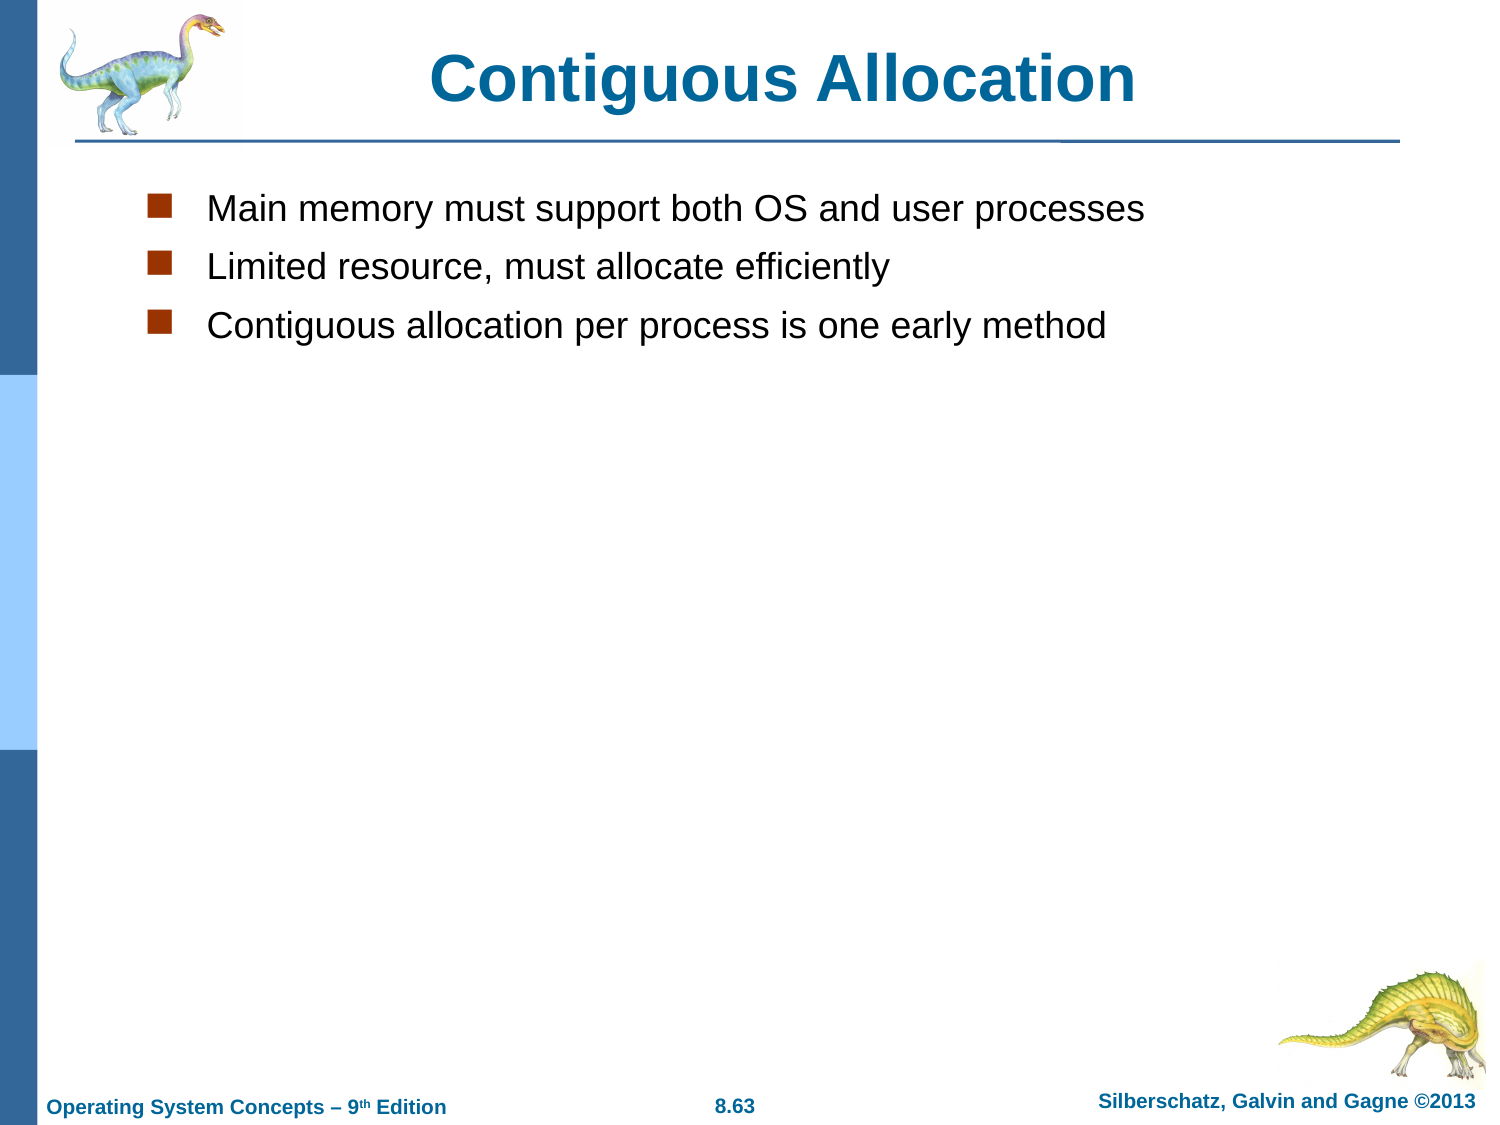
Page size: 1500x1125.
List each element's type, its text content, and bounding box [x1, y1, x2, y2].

title Contiguous Allocation [142, 27, 1425, 122]
picture [46, 0, 243, 149]
picture [1275, 959, 1486, 1090]
list Main memory must support both OS and user processes Limited resource, must allocate efficiently Contiguous allocation per process is one early method [135, 176, 1327, 996]
